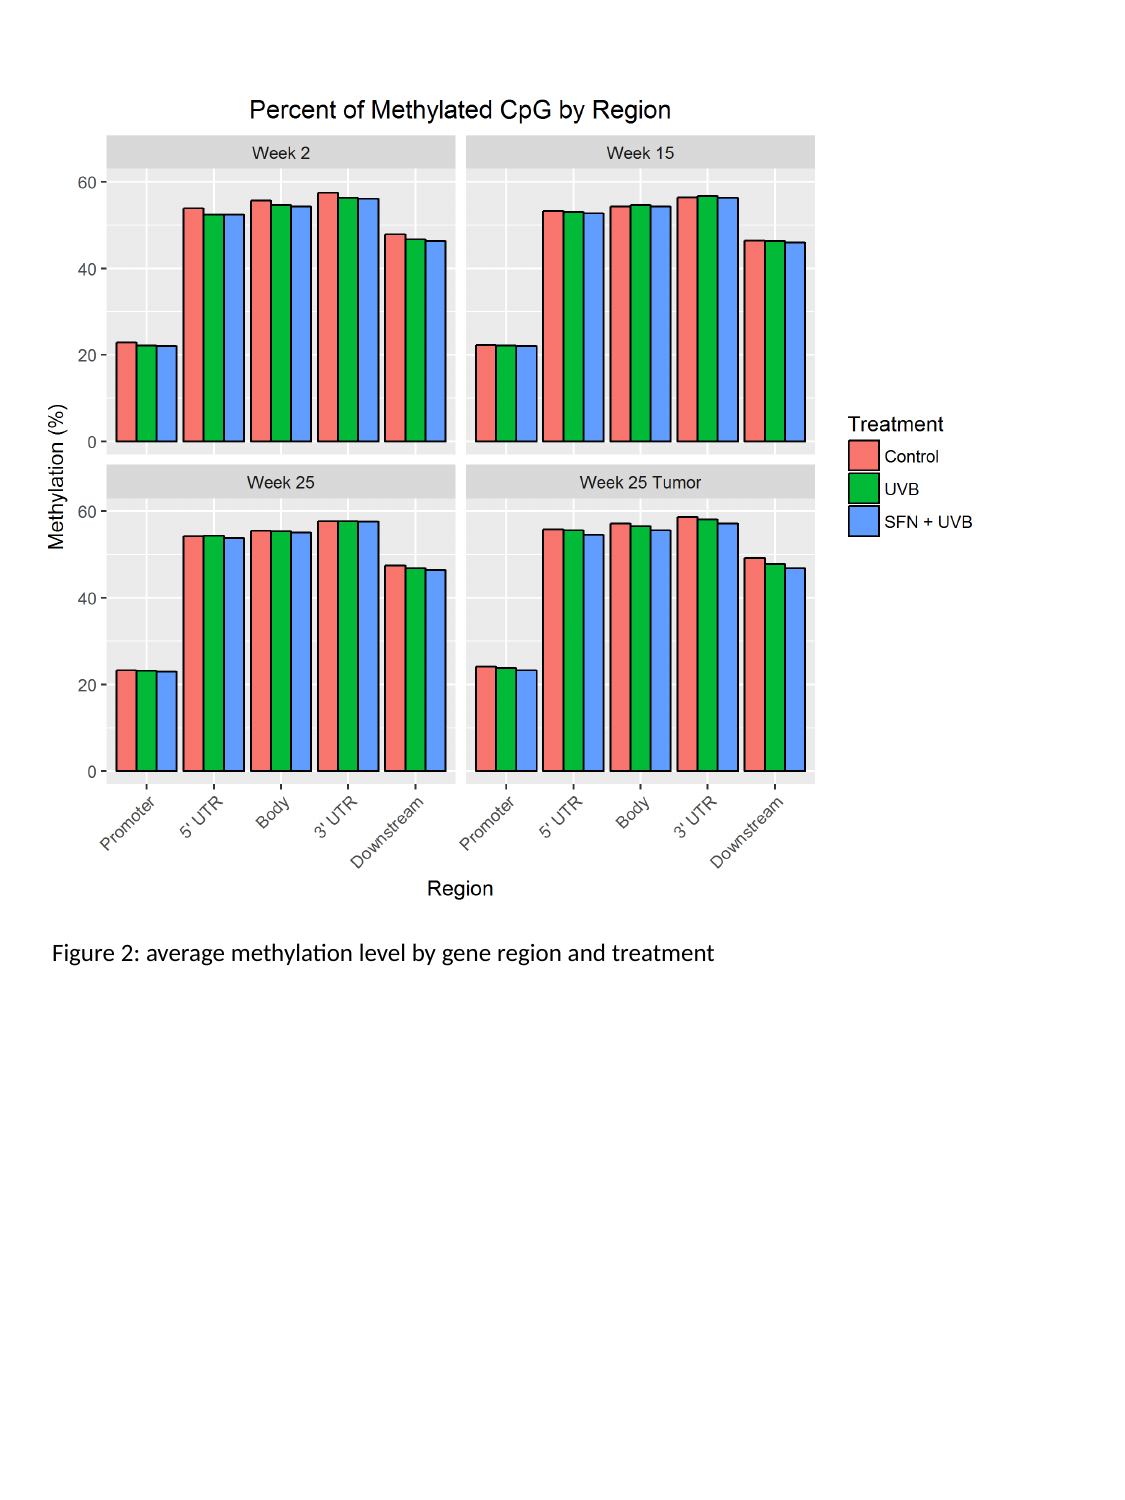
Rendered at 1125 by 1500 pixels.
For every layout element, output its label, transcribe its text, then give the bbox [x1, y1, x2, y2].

text_box Figure 2: average methylation level by gene region and treatment [37, 929, 890, 974]
picture [37, 89, 994, 910]
